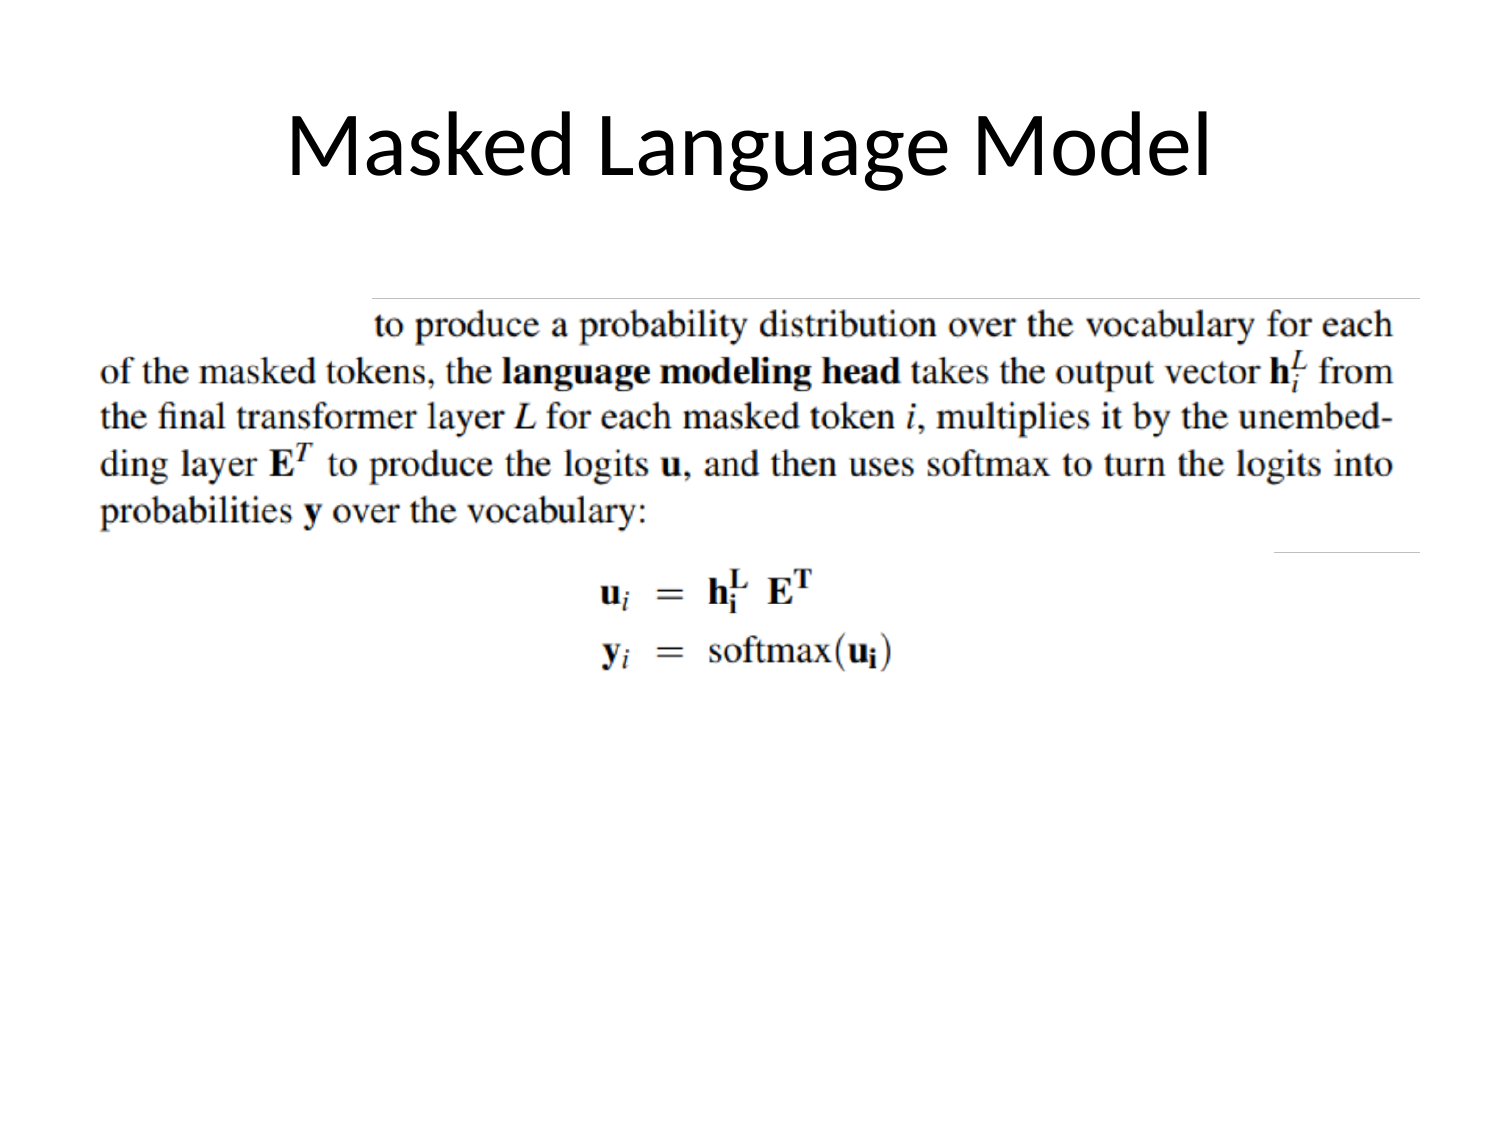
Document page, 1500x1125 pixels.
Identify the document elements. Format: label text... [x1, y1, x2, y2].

title Masked Language Model [75, 45, 1425, 233]
picture [72, 290, 1422, 698]
